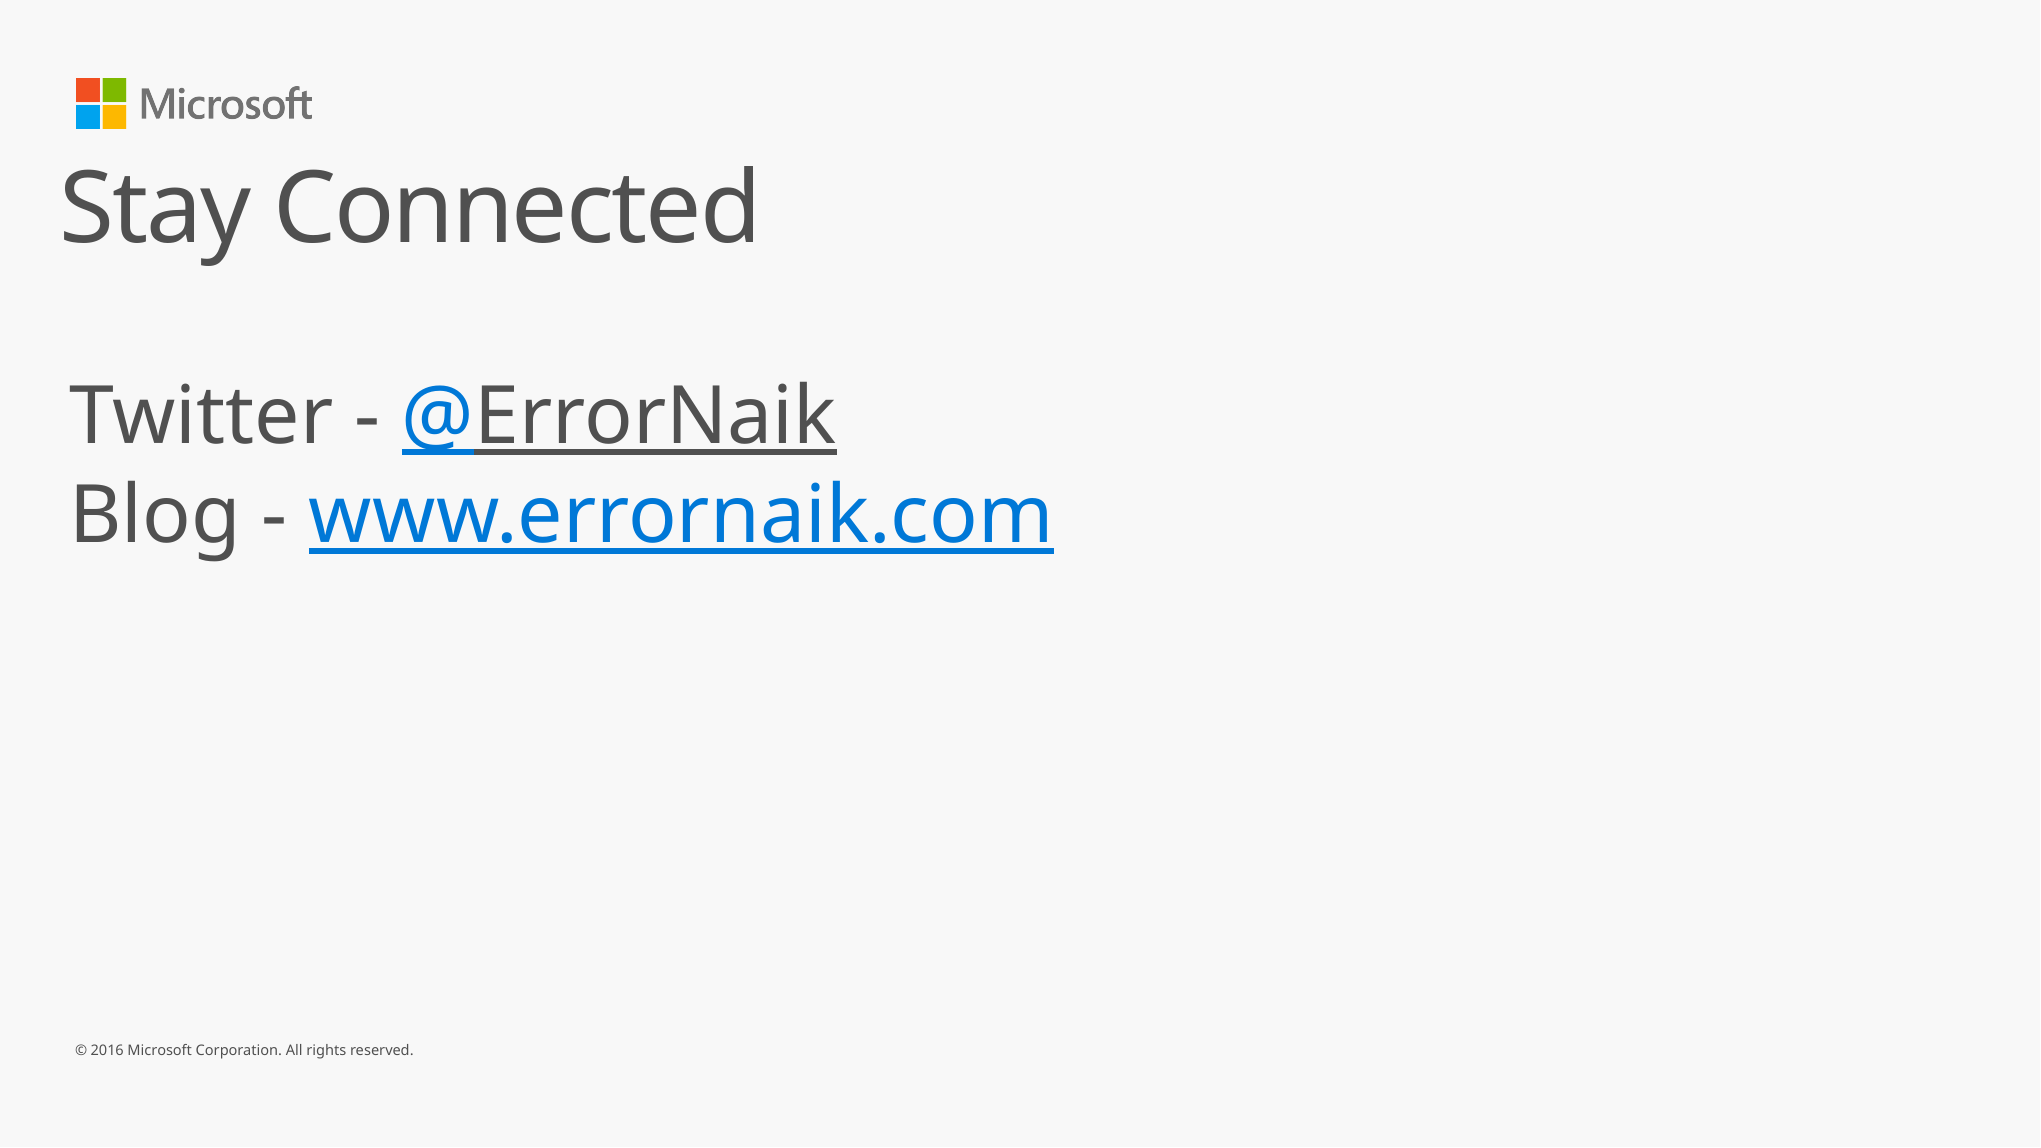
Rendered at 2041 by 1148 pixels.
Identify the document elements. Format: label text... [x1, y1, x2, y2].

text_box Twitter - @ErrorNaik Blog - www.errornaik.com [45, 349, 1996, 578]
text_box Stay Connected [45, 148, 1996, 300]
picture [76, 78, 312, 129]
